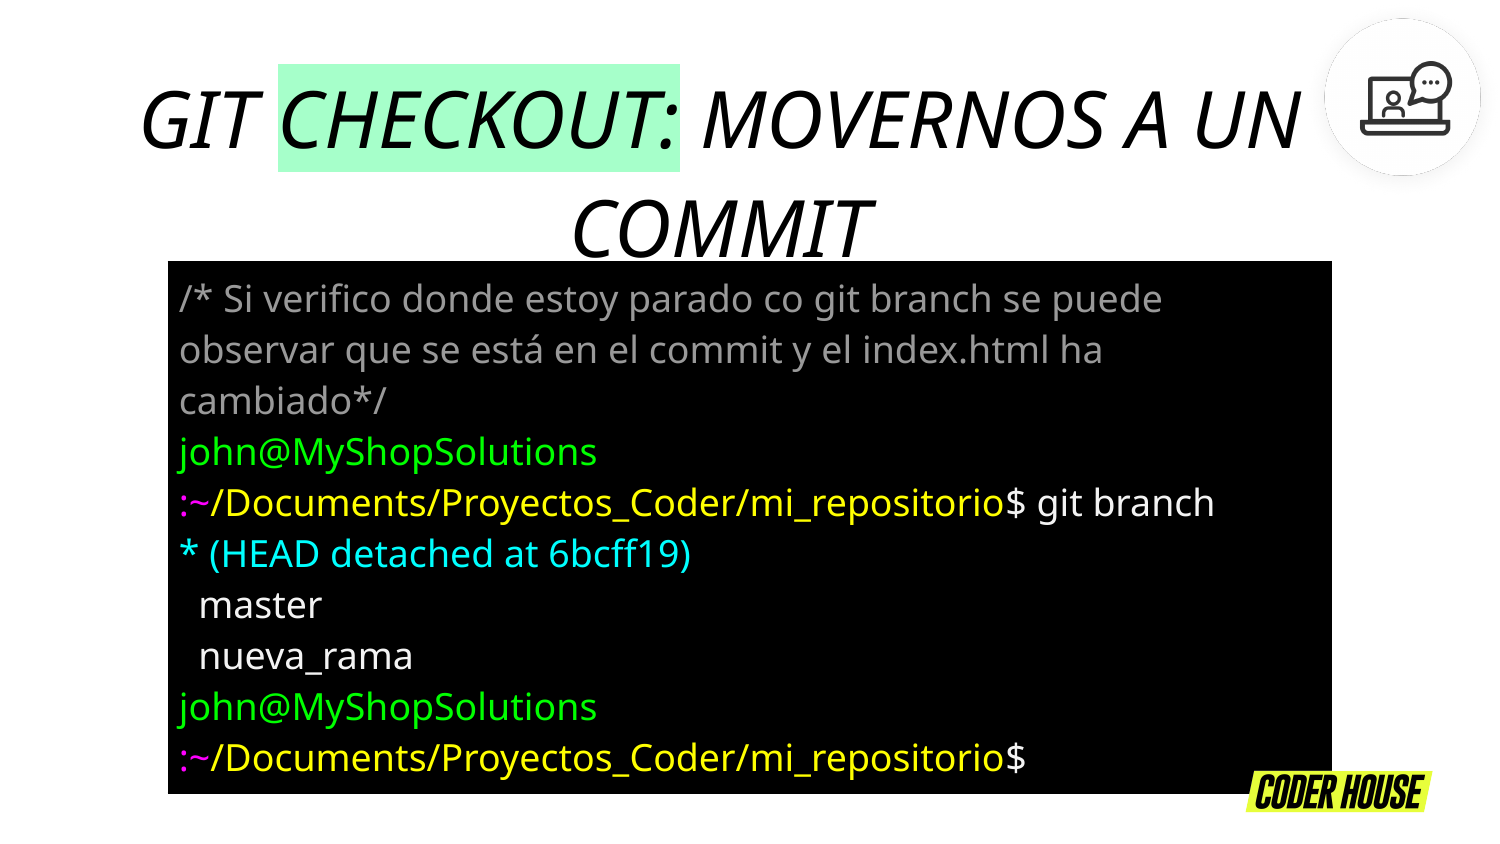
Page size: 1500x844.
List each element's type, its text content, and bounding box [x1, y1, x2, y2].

table_header /* Si verifico donde estoy parado co git branch se puede observar que se está en el commit y el index.html ha cambiado*/ john@MyShopSolutions :~/Documents/Proyectos_Coder/mi_repositorio$ git branch * (HEAD detached at 6bcff19) master nueva_rama john@MyShopSolutions :~/Documents/Proyectos_Coder/mi_repositorio$ [169, 263, 1331, 792]
text_box GIT CHECKOUT: MOVERNOS A UN COMMIT [75, 40, 1299, 155]
picture [1305, 0, 1500, 195]
picture [1241, 764, 1437, 819]
